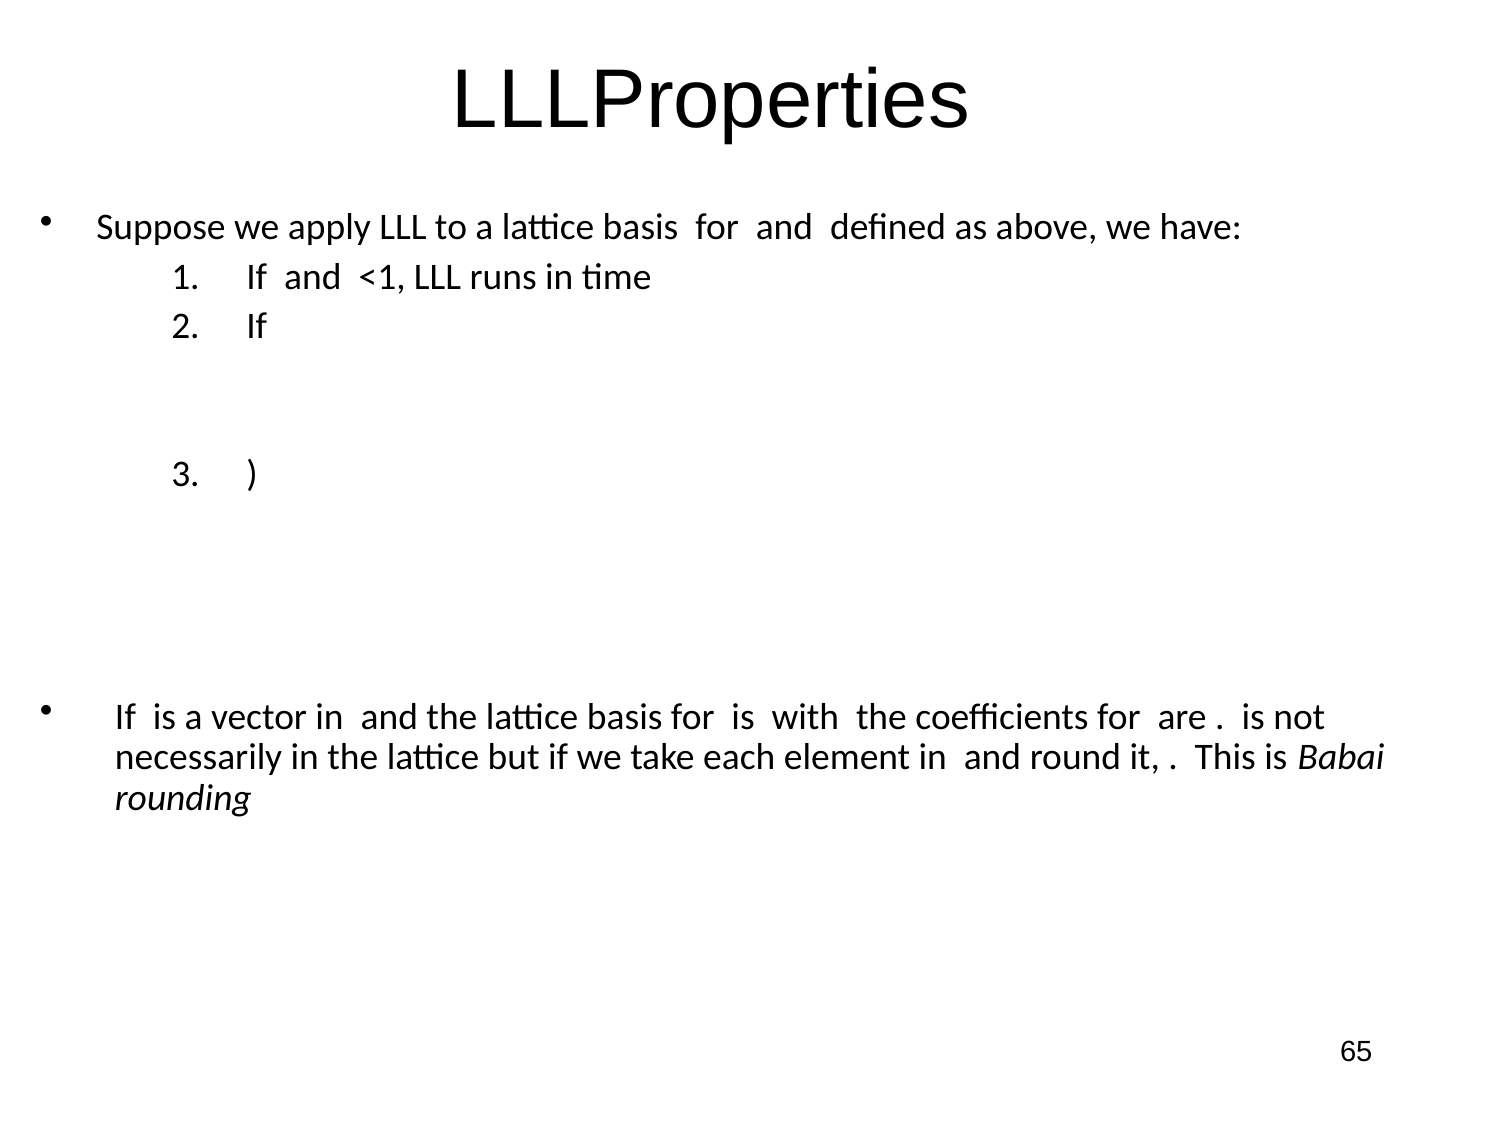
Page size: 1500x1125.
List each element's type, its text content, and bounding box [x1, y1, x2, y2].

slide_number 65 [1074, 1024, 1388, 1101]
